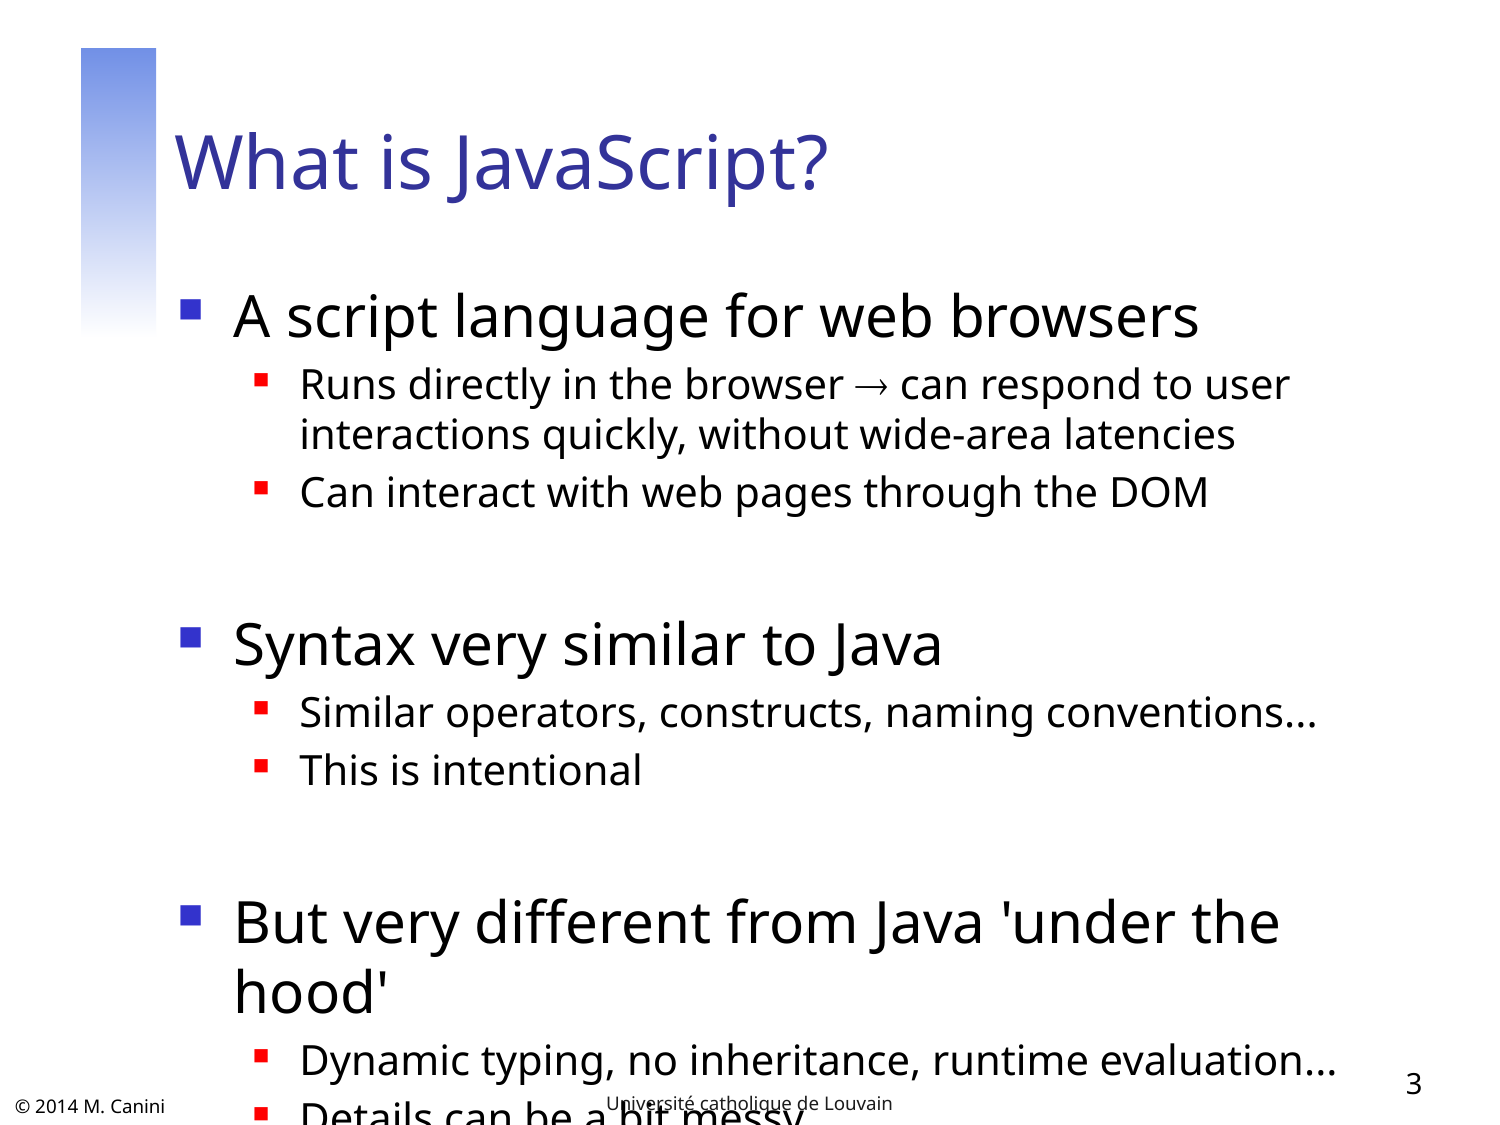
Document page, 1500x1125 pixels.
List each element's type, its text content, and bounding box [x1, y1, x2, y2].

title What is JavaScript? [158, 49, 1438, 213]
list A script language for web browsers Runs directly in the browser  can respond to user interactions quickly, without wide-area latencies Can interact with web pages through the DOM Syntax very similar to Java Similar operators, constructs, naming conventions... This is intentional But very different from Java 'under the hood' Dynamic typing, no inheritance, runtime evaluation... Details can be a bit messy [162, 271, 1438, 1052]
slide_number 3 [1124, 1037, 1438, 1113]
footer Université catholique de Louvain [512, 1083, 987, 1125]
